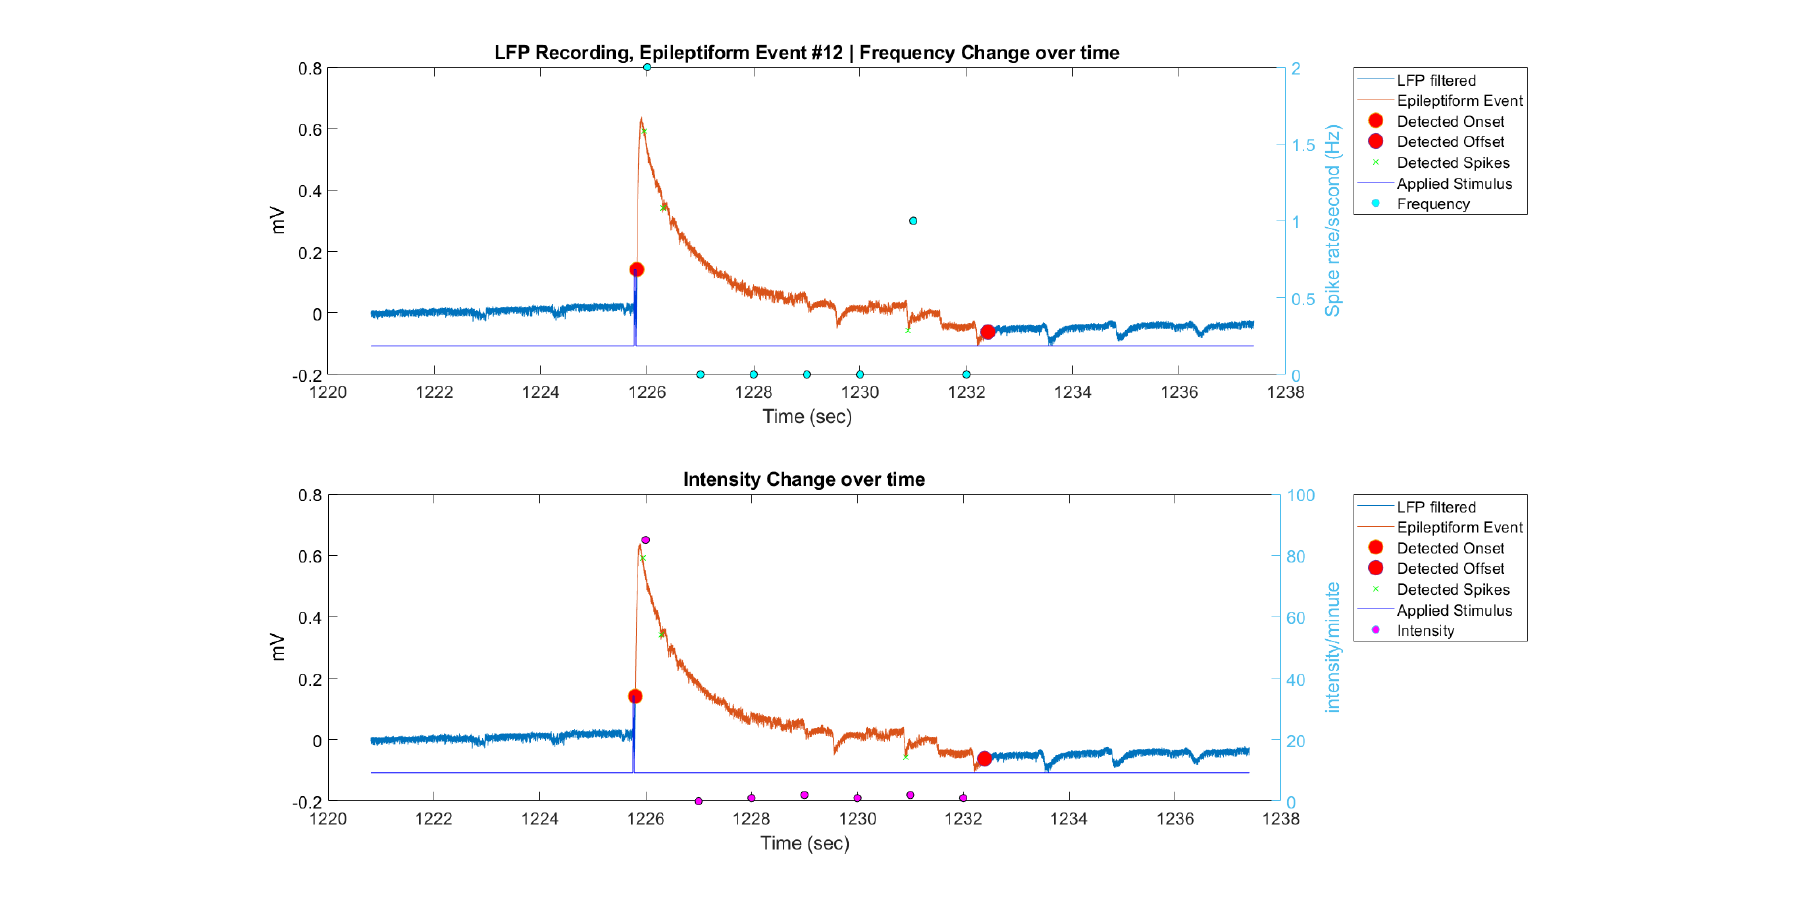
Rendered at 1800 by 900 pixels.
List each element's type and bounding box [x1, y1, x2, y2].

picture [126, 0, 1674, 900]
